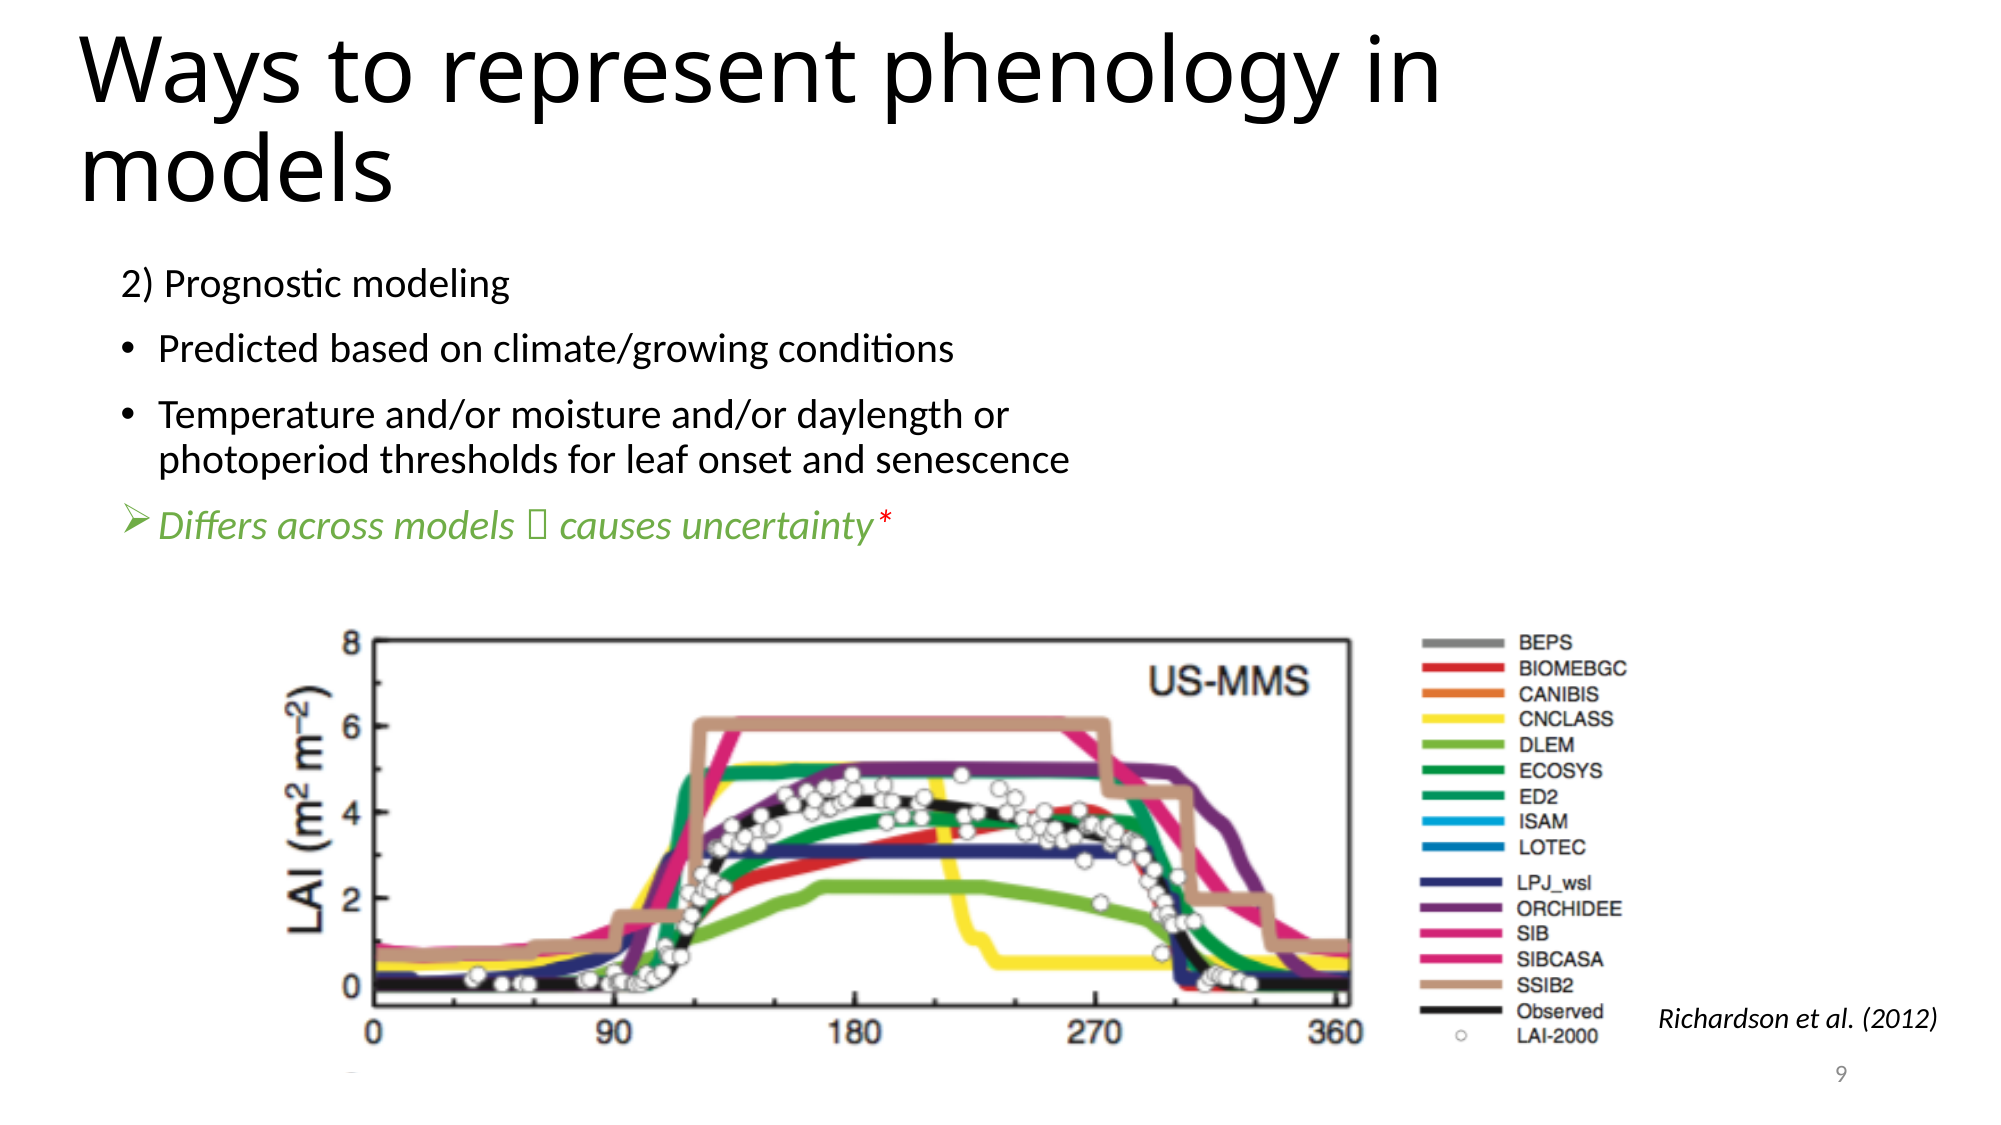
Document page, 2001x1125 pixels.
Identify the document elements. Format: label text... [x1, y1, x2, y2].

slide_number 9 [1412, 1042, 1863, 1103]
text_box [258, 611, 1638, 1073]
text_box Richardson et al. (2012) [1643, 992, 2000, 1042]
list 2) Prognostic modeling Predicted based on climate/growing conditions Temperature and/or moisture and/or daylength or photoperiod thresholds for leaf onset and senescence Differs across models  causes uncertainty* [105, 253, 1109, 968]
title Ways to represent phenology in models [63, 13, 1789, 232]
